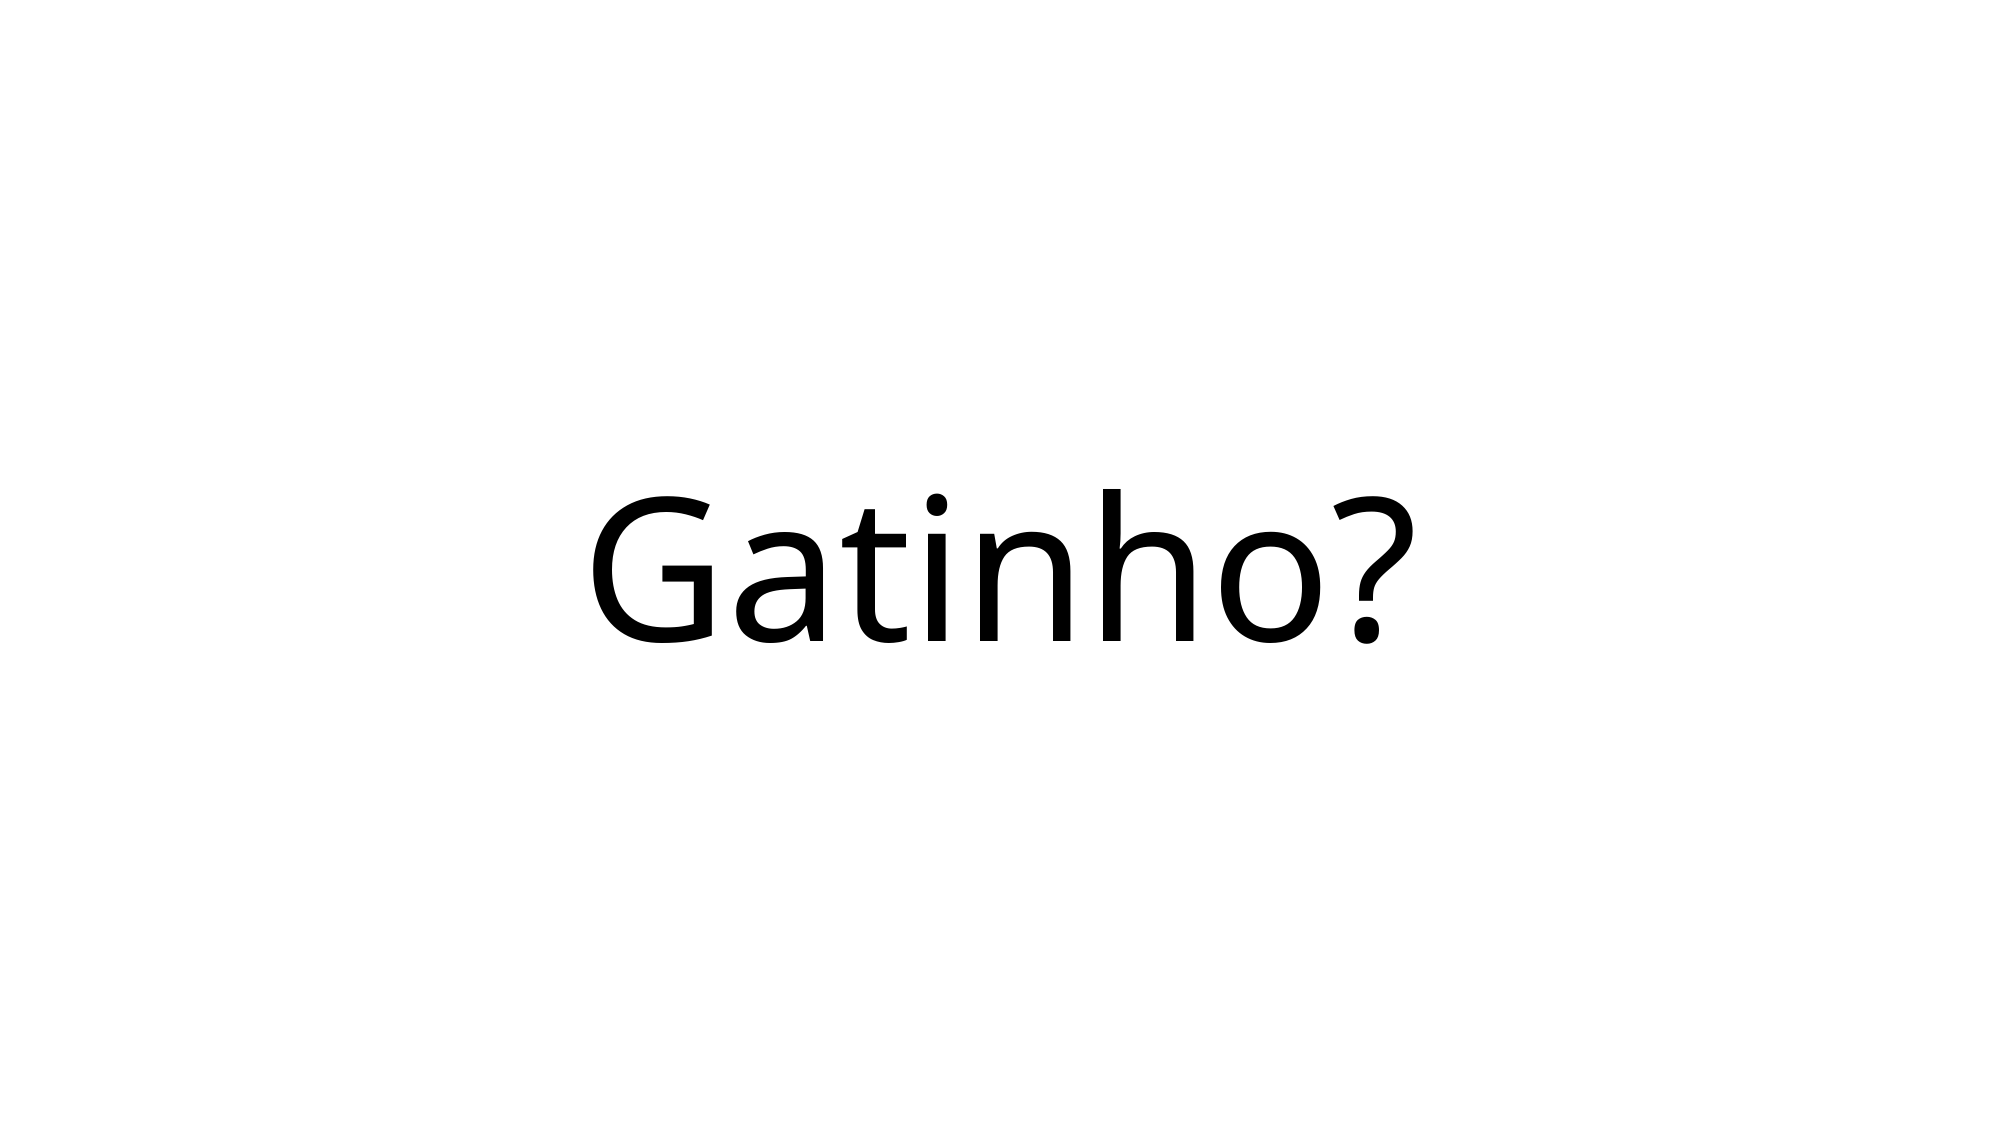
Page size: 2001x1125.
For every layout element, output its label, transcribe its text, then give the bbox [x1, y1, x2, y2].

text_box Gatinho? [567, 433, 1433, 689]
